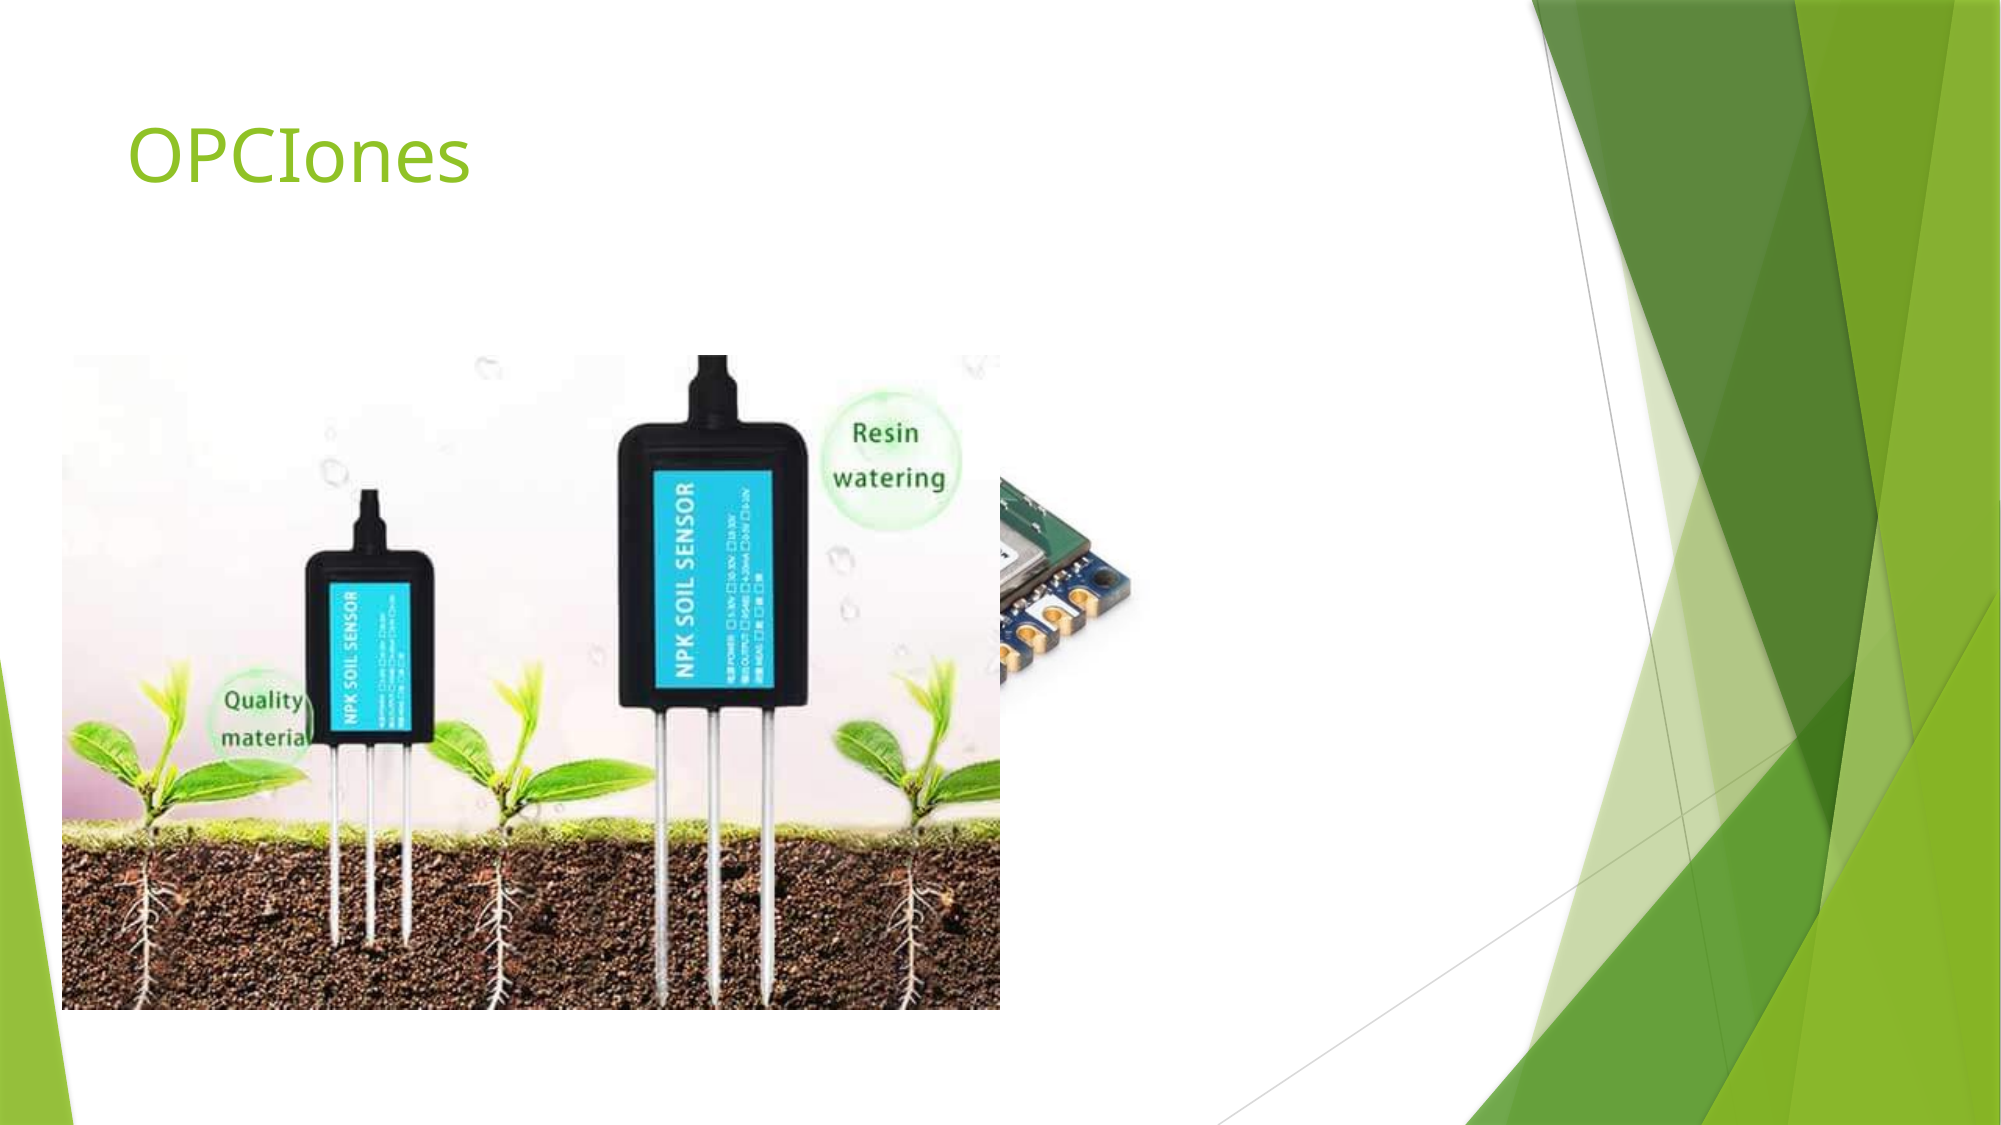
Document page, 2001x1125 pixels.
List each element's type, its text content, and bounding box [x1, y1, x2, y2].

picture [61, 354, 1001, 1011]
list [998, 353, 1202, 992]
title OPCIones [111, 99, 1522, 317]
